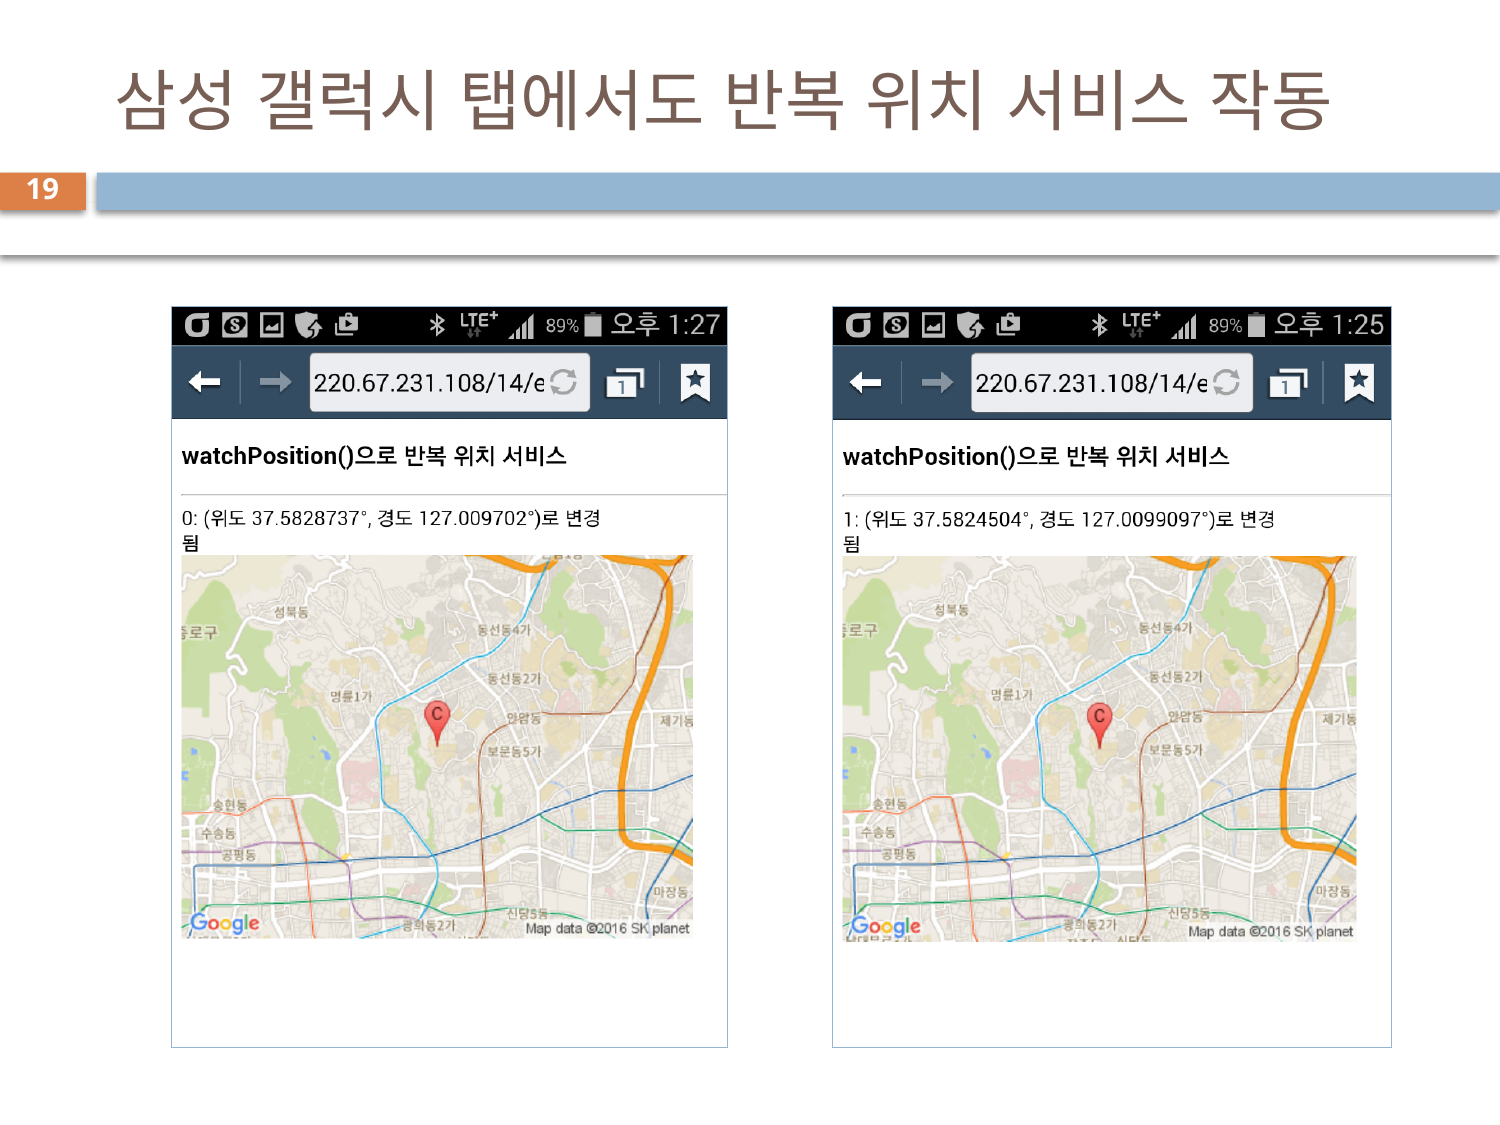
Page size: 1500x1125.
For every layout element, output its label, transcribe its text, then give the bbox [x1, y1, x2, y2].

title 삼성 갤럭시 탭에서도 반복 위치 서비스 작동 [99, 37, 1438, 161]
picture [832, 306, 1393, 1048]
slide_number 19 [0, 170, 87, 211]
picture [170, 306, 728, 1048]
